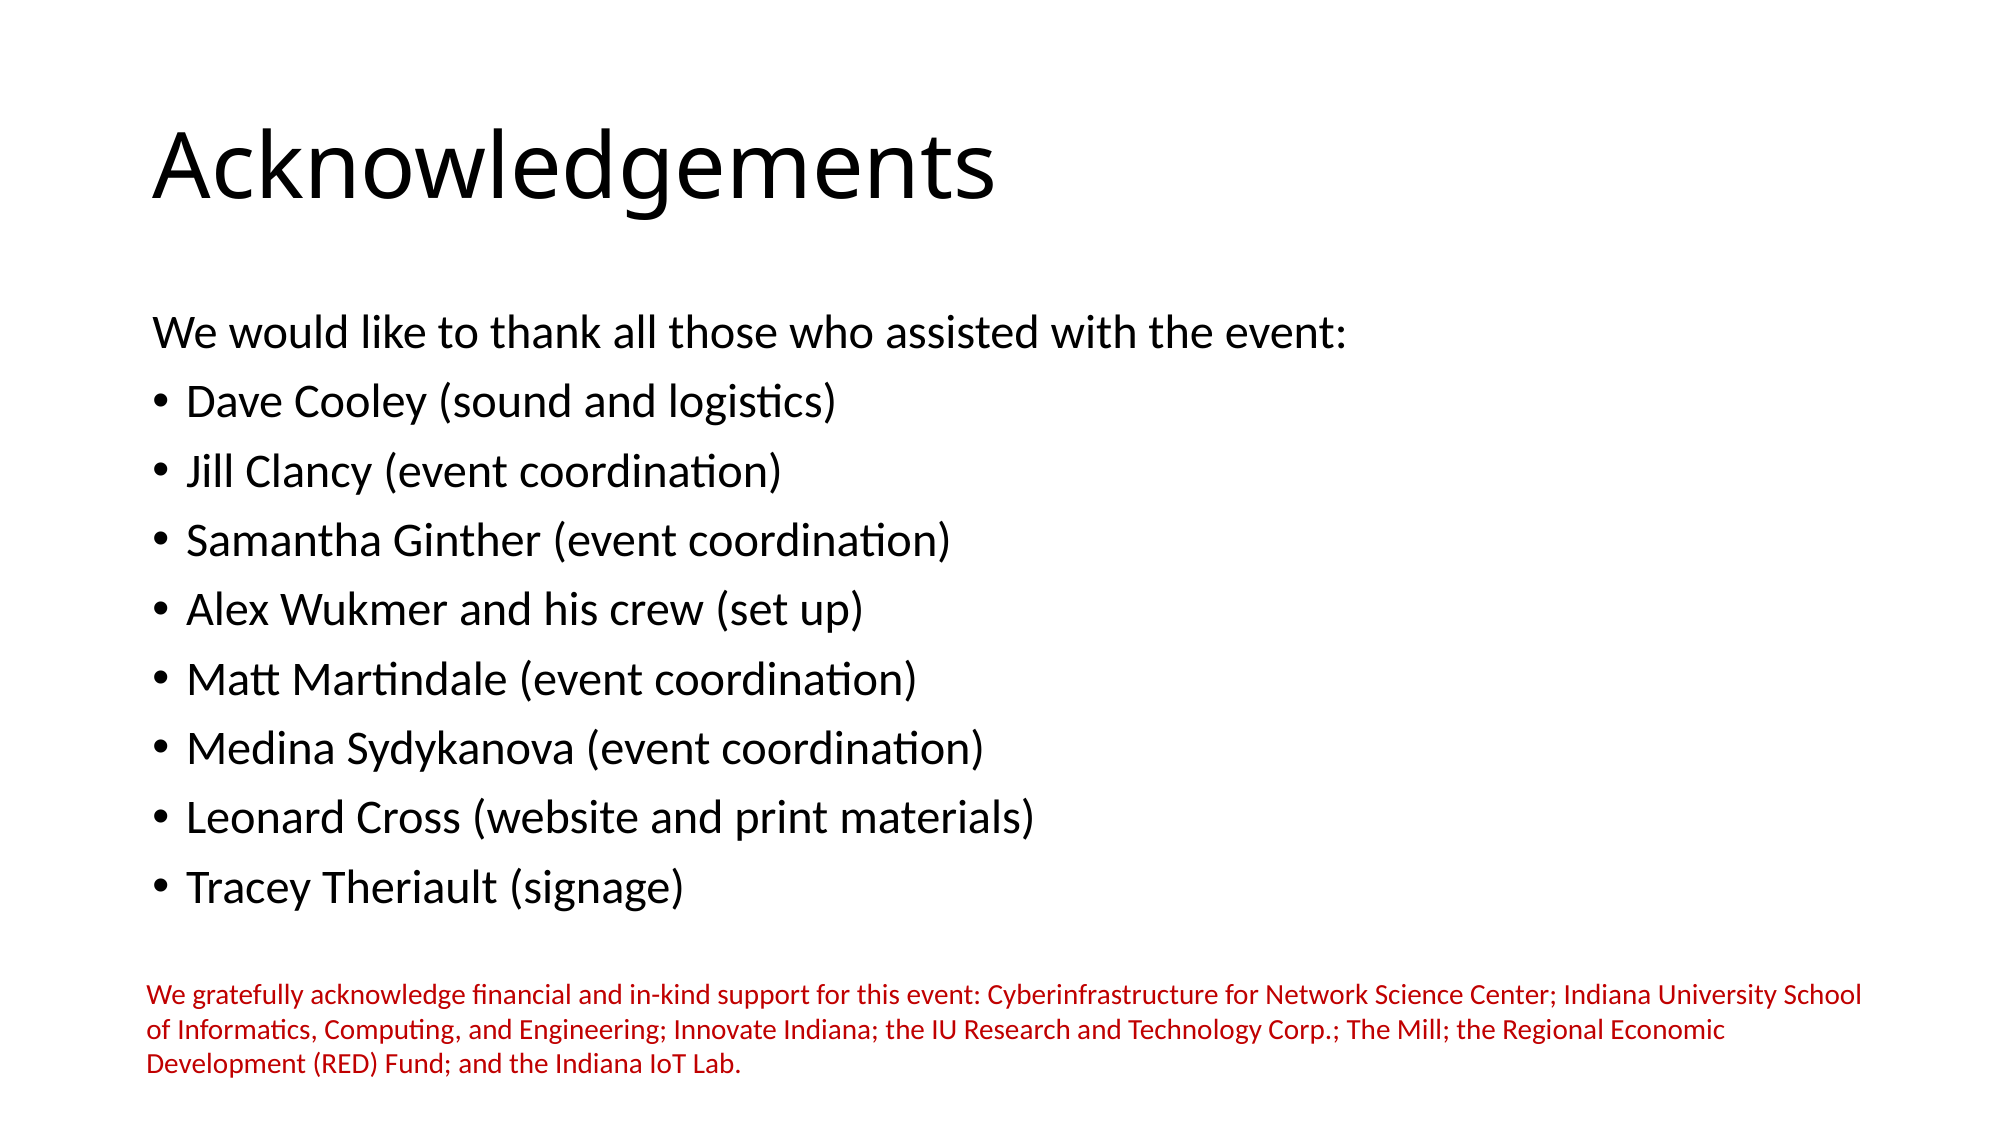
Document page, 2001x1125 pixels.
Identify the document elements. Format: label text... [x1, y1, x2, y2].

list We would like to thank all those who assisted with the event: Dave Cooley (sound and logistics) Jill Clancy (event coordination) Samantha Ginther (event coordination) Alex Wukmer and his crew (set up) Matt Martindale (event coordination) Medina Sydykanova (event coordination) Leonard Cross (website and print materials) Tracey Theriault (signage) [137, 299, 1863, 925]
text_box We gratefully acknowledge financial and in-kind support for this event: Cyberinfrastructure for Network Science Center; Indiana University School of Informatics, Computing, and Engineering; Innovate Indiana; the IU Research and Technology Corp.; The Mill; the Regional Economic Development (RED) Fund; and the Indiana IoT Lab. [131, 967, 1888, 1088]
title Acknowledgements [137, 59, 1863, 278]
